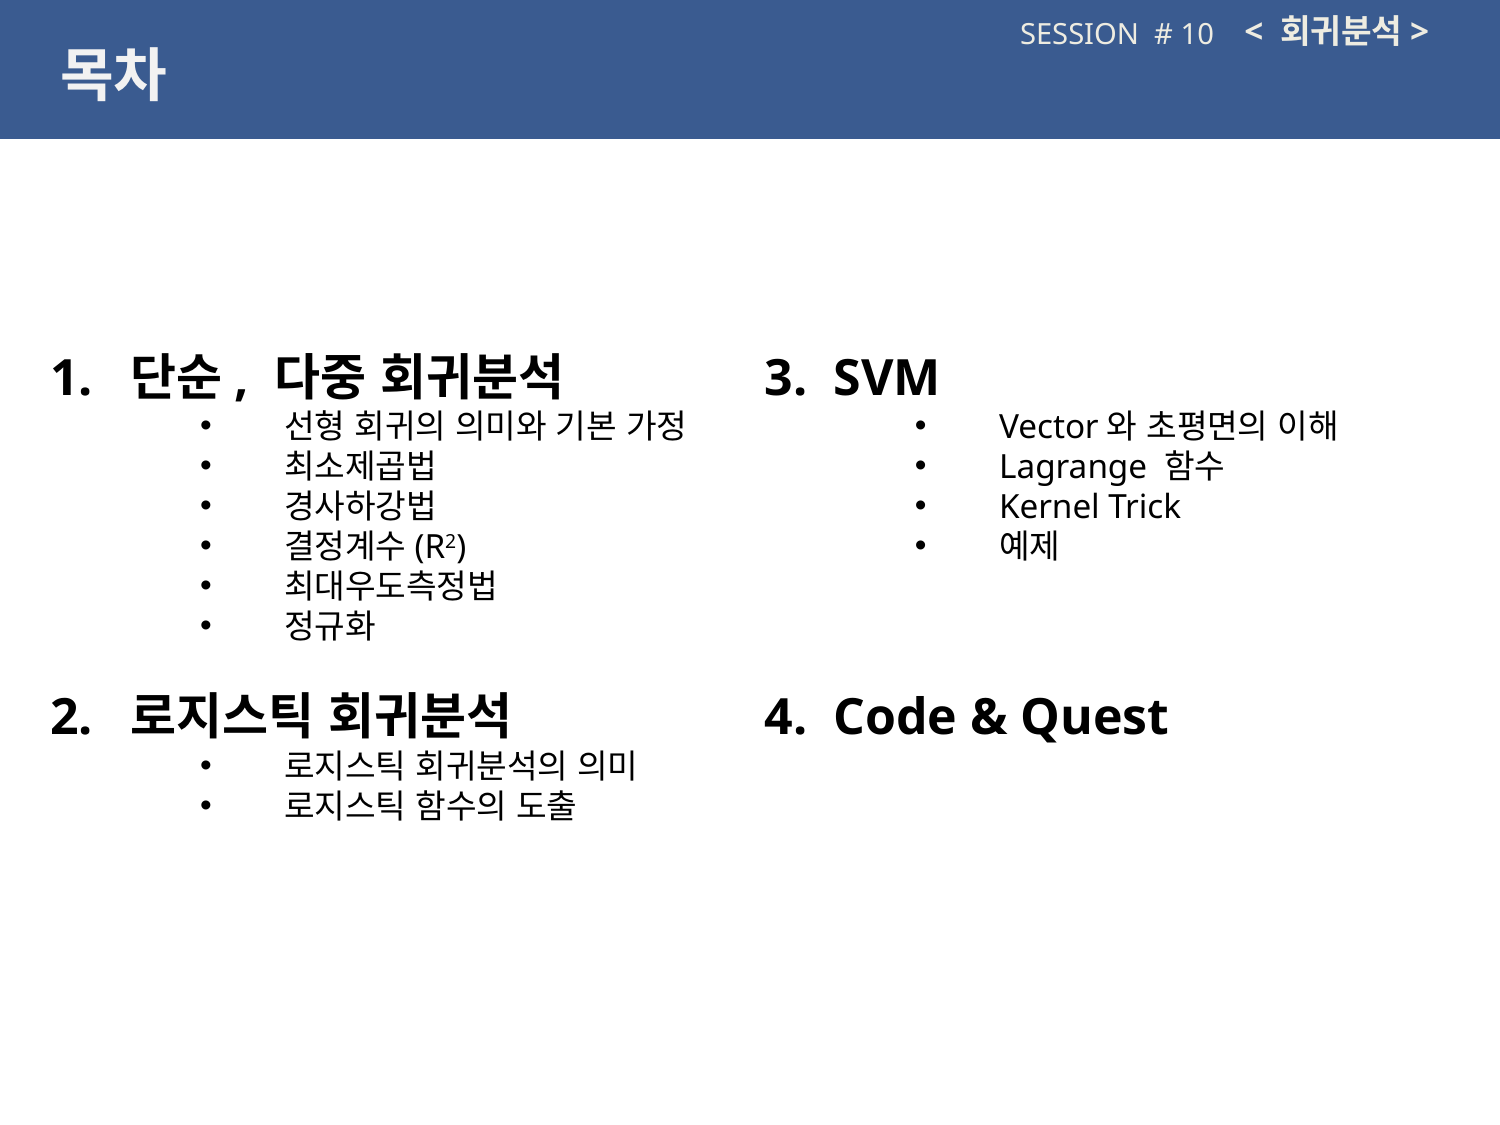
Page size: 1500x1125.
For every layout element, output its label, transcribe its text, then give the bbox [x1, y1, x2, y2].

text_box [0, 0, 1500, 139]
text_box 목차 [45, 30, 183, 116]
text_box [35, 337, 1465, 839]
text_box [986, 2, 1440, 59]
